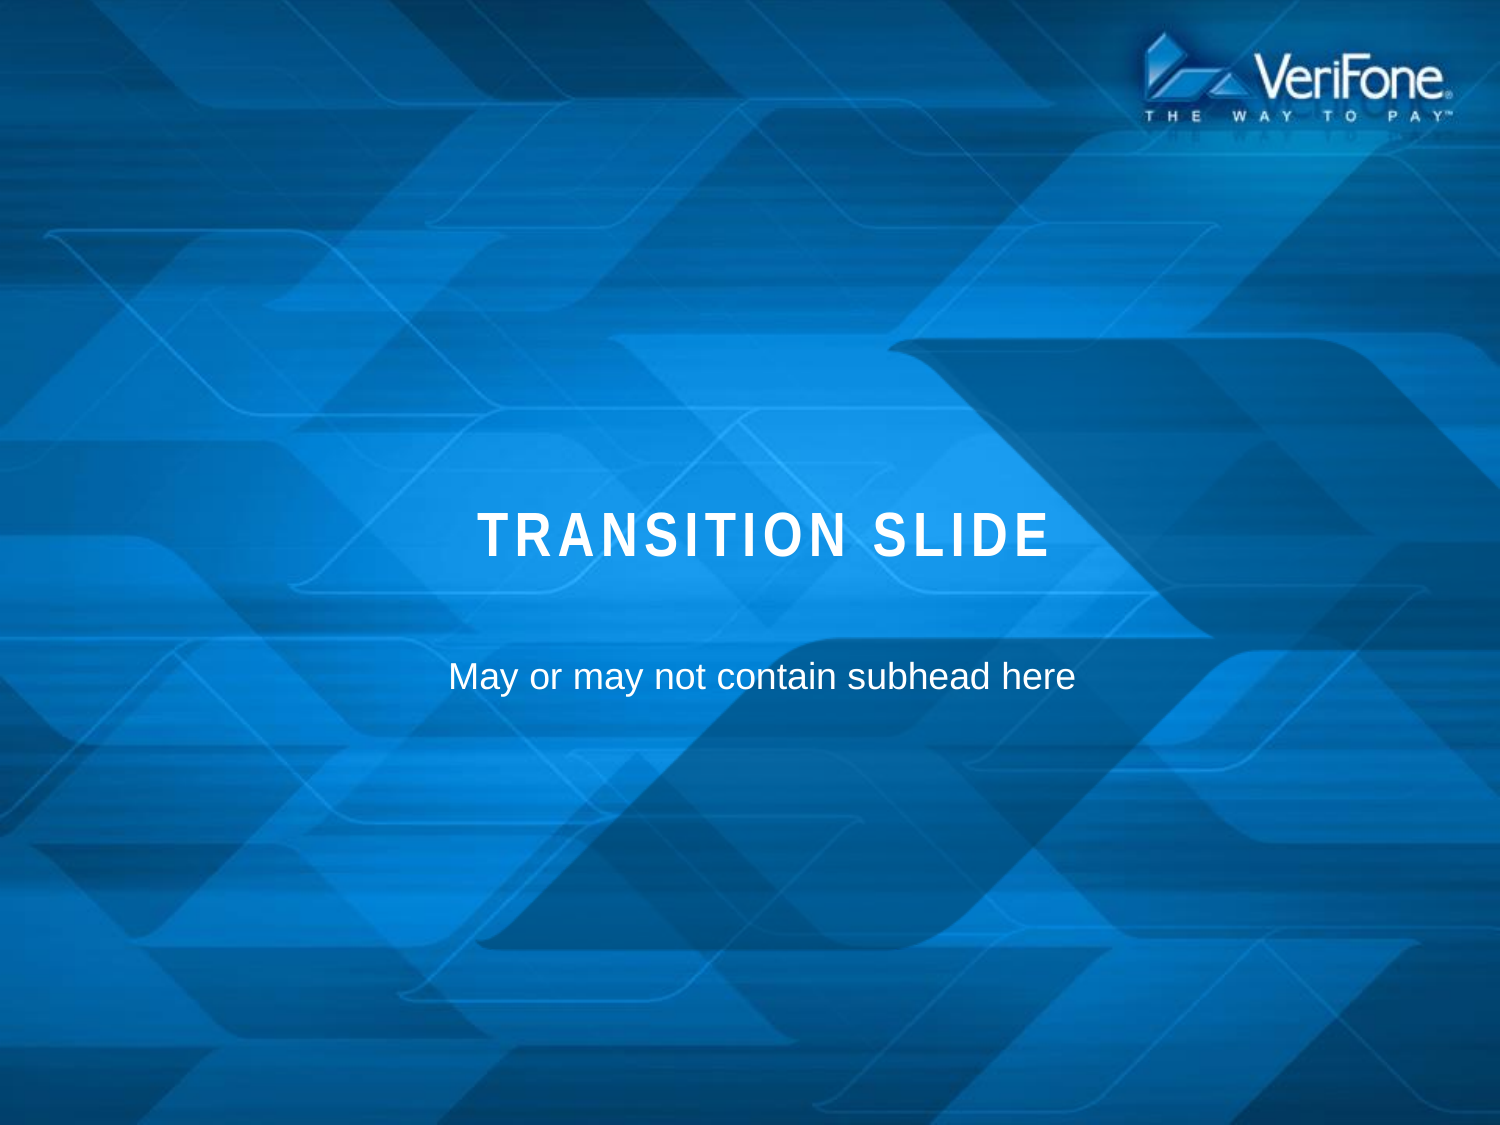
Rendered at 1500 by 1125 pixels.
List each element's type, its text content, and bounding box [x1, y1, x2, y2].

subtitle May or may not contain subhead here [255, 644, 1269, 706]
picture [0, 0, 1500, 1125]
title TRANSITION SLIDE [227, 493, 1300, 570]
